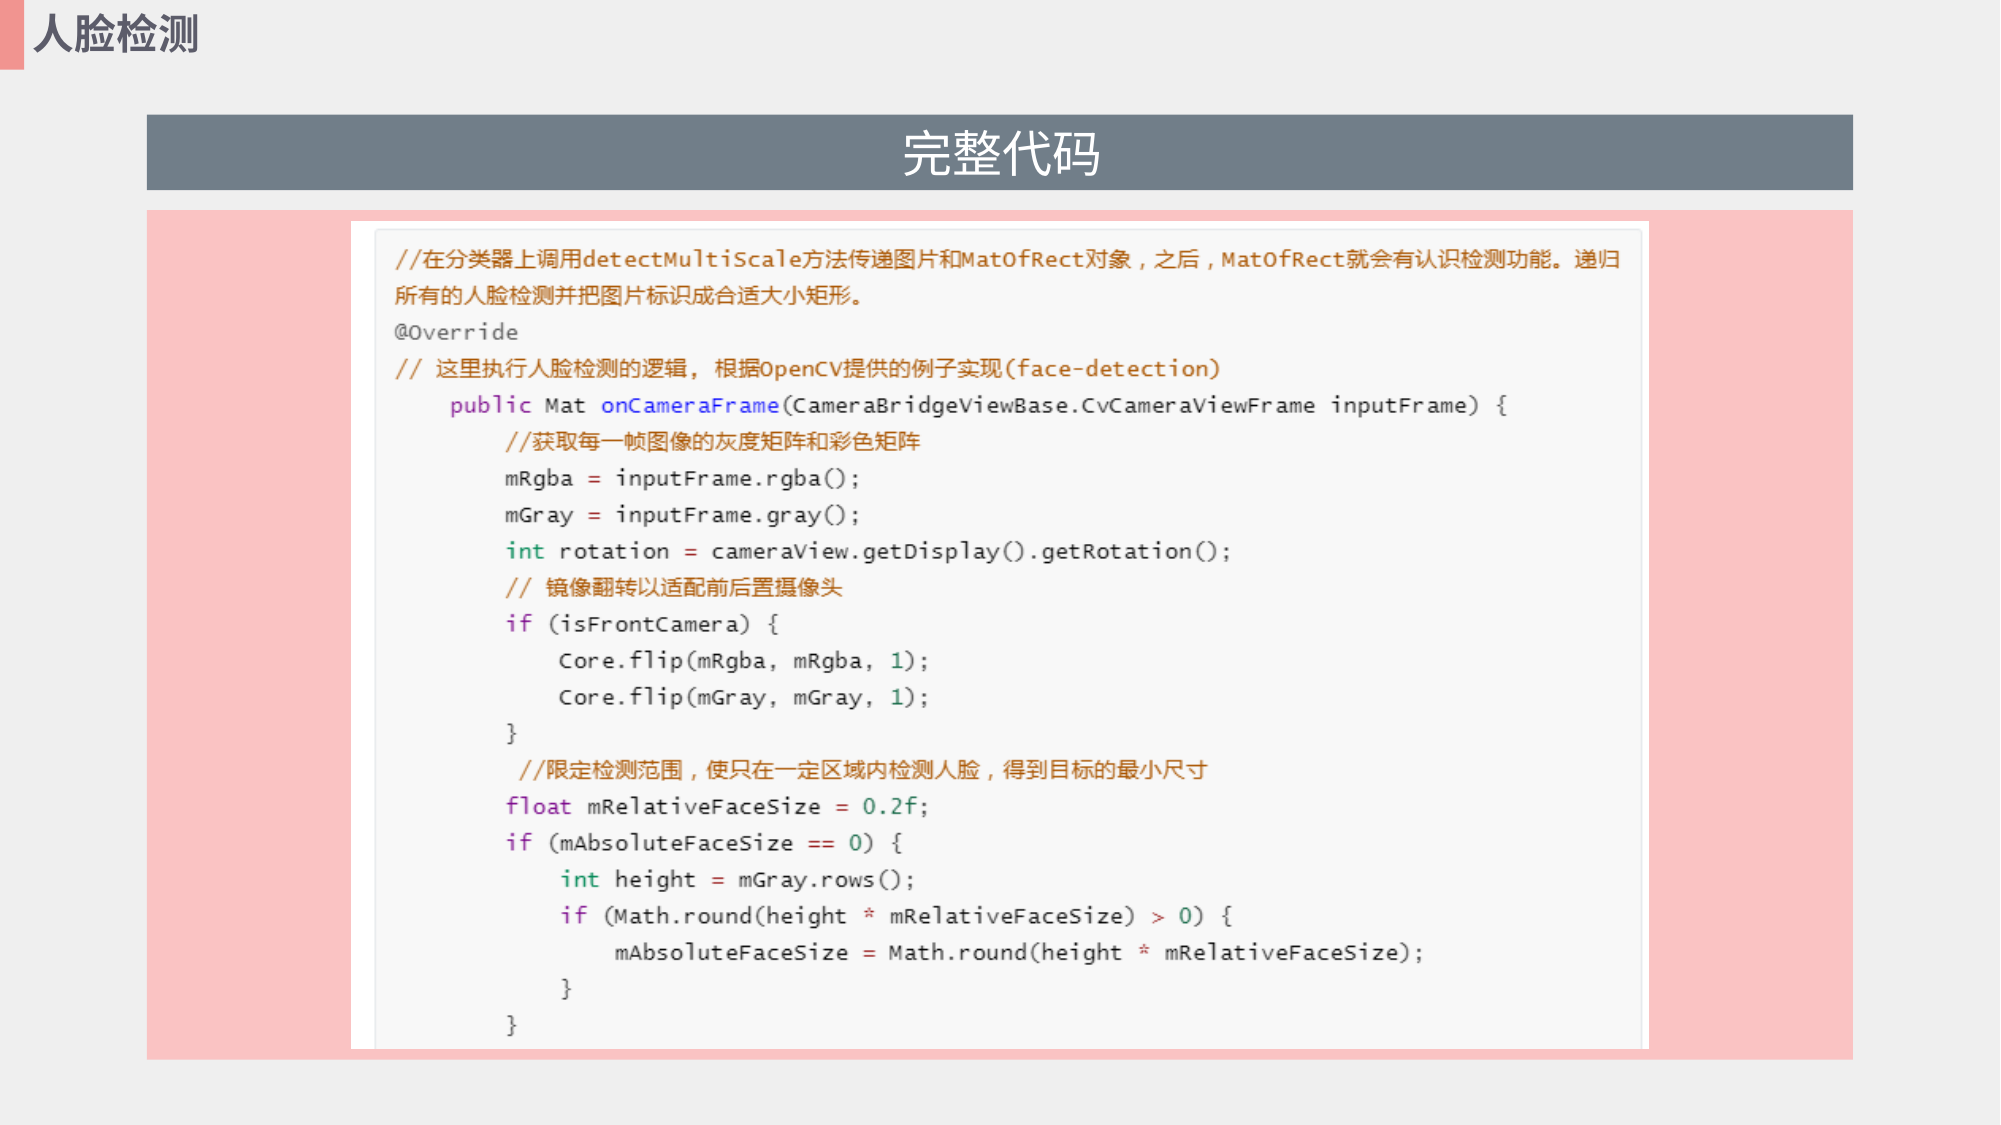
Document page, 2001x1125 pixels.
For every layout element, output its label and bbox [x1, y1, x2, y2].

text_box [0, 0, 453, 70]
text_box [146, 114, 1854, 1060]
picture [351, 221, 1649, 1049]
